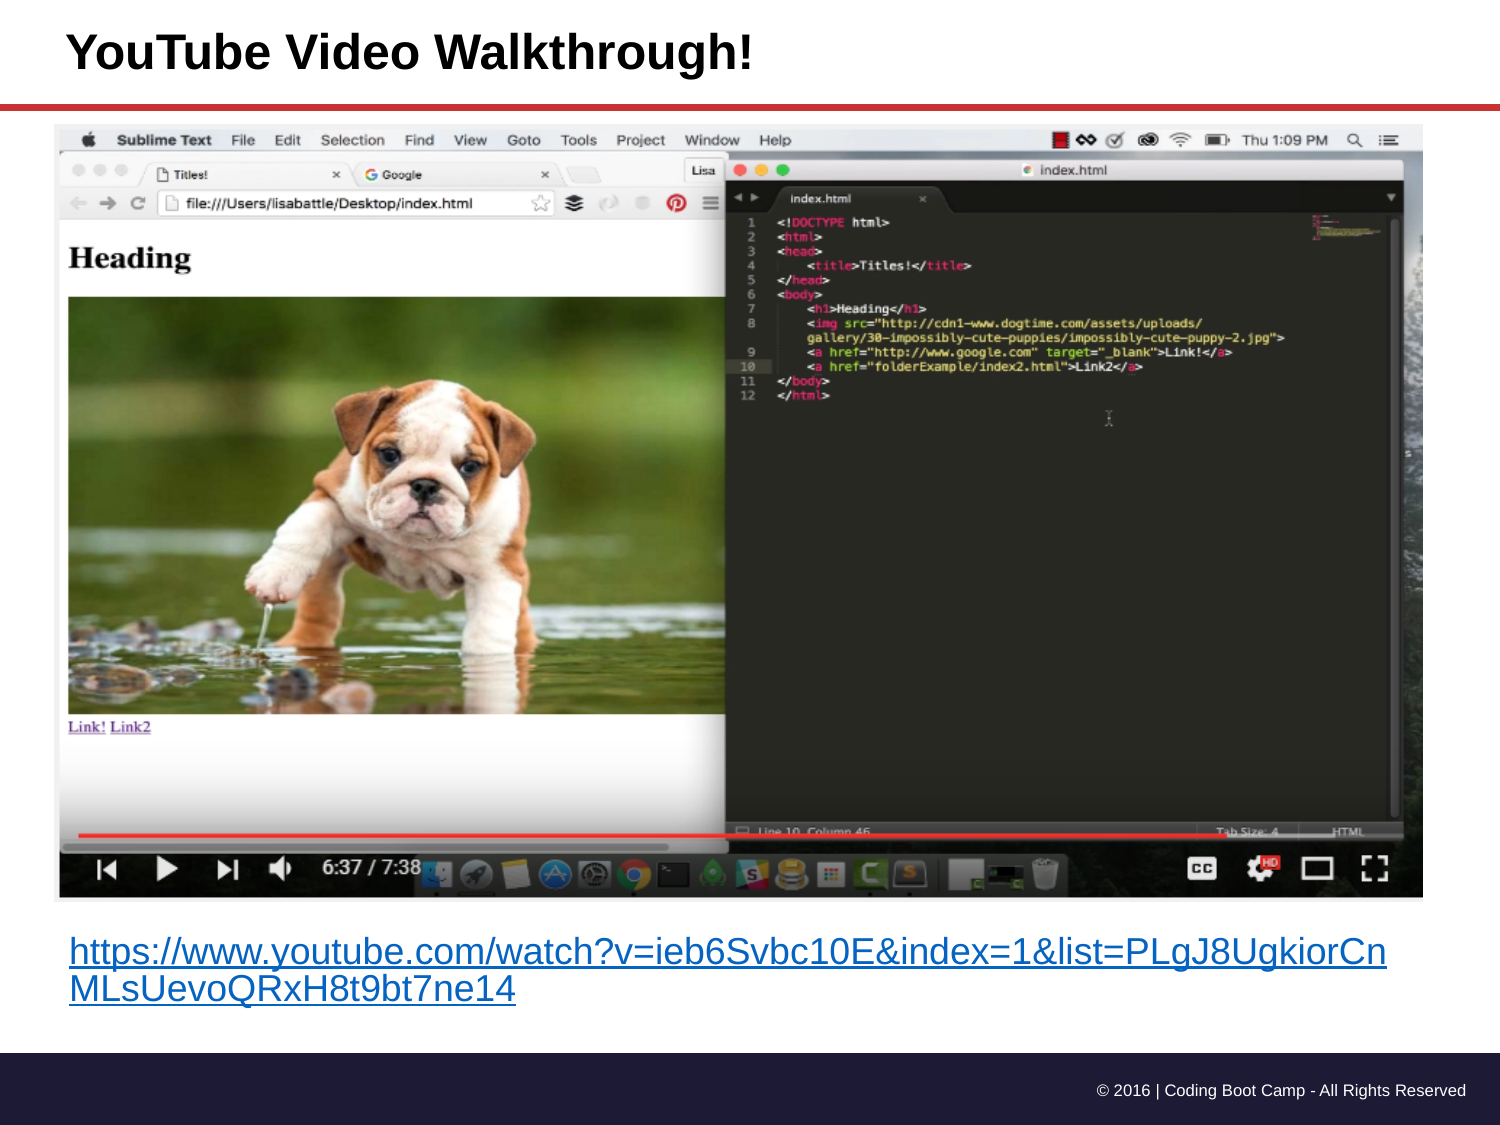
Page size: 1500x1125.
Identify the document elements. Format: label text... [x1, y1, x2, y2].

title YouTube Video Walkthrough! [50, 0, 948, 108]
picture [53, 124, 1424, 902]
text_box https://www.youtube.com/watch?v=ieb6Svbc10E&index=1&list=PLgJ8UgkiorCnMLsUevoQRxH8t9bt7ne14 [54, 919, 1423, 1026]
